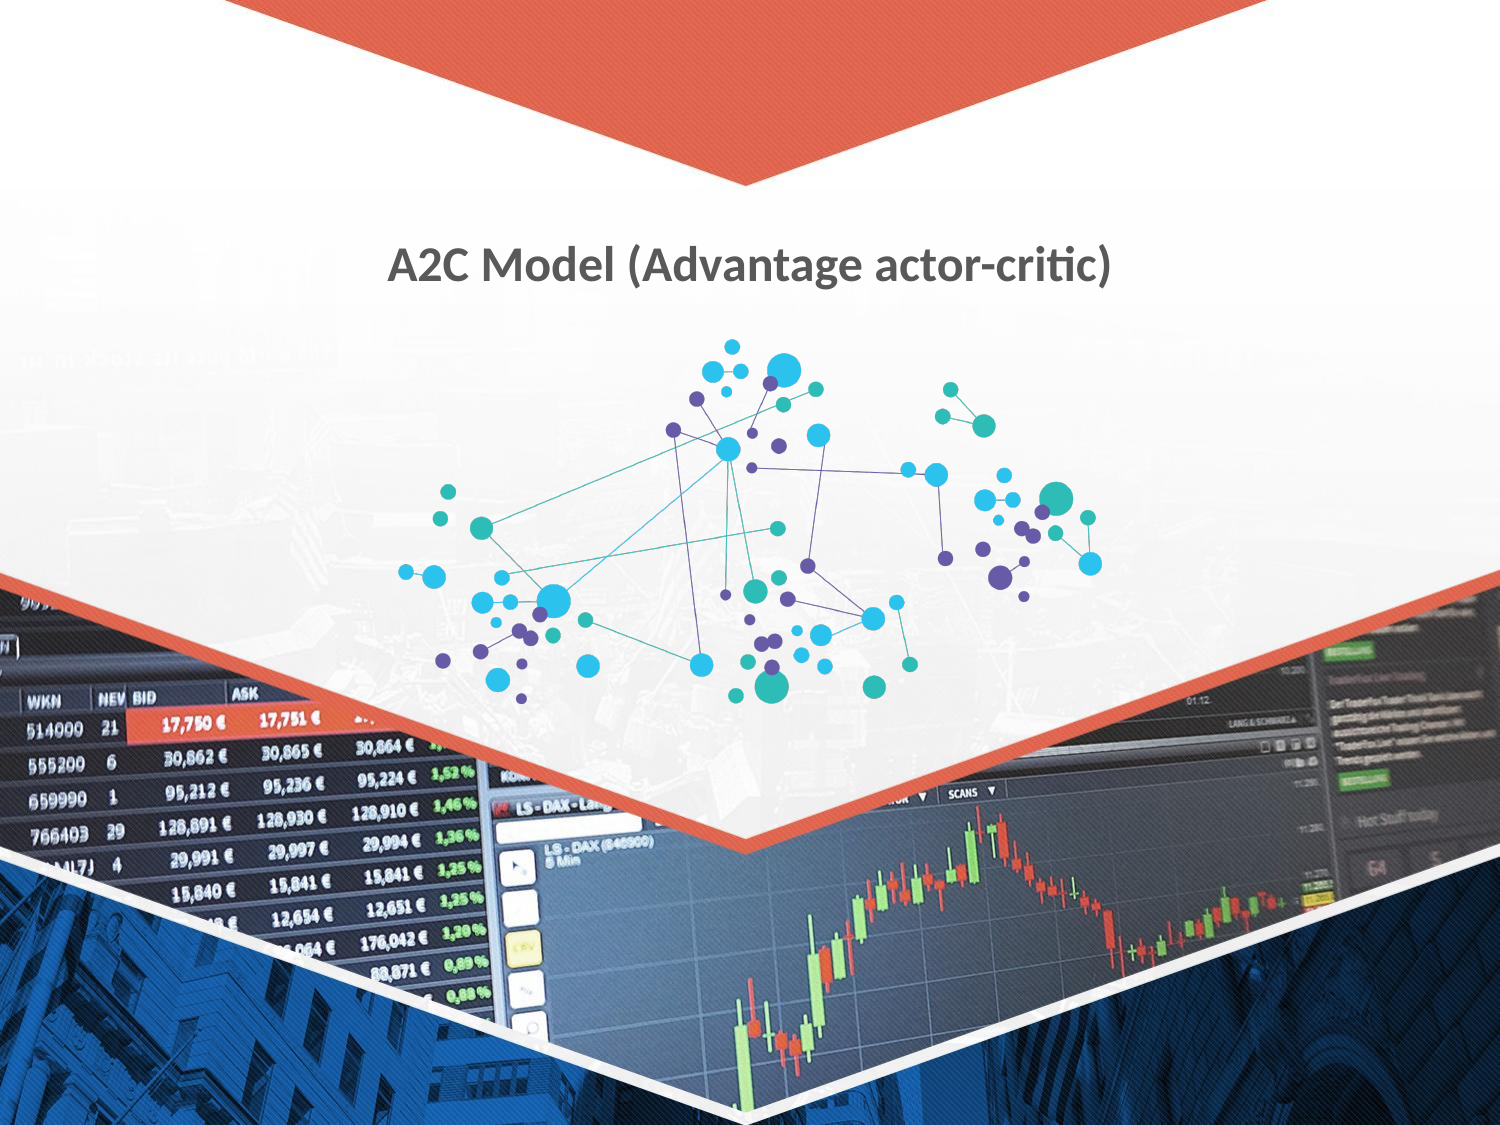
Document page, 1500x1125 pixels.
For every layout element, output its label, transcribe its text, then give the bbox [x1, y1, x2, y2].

text_box A2C Model (Advantage actor-critic) [277, 224, 1223, 299]
picture [0, 0, 1500, 1125]
